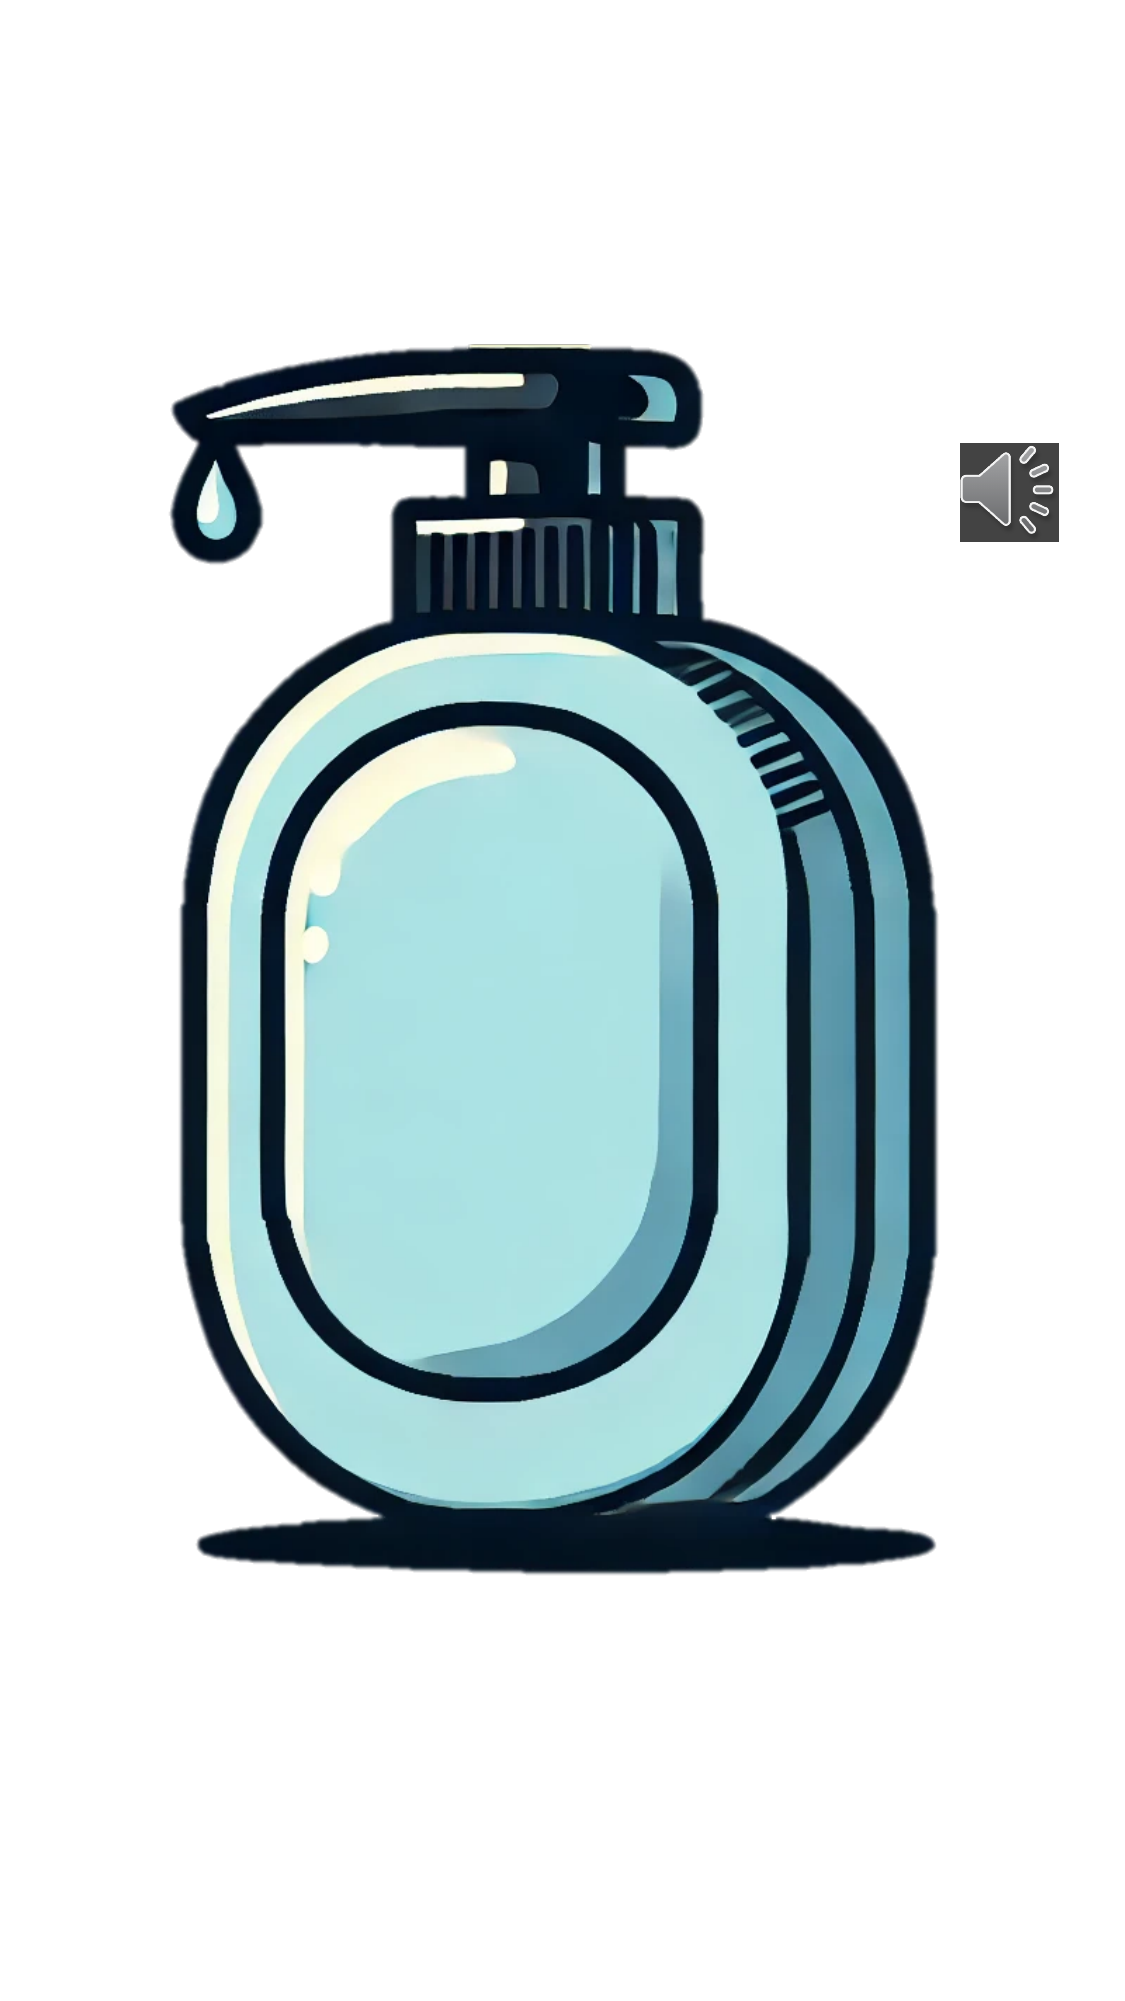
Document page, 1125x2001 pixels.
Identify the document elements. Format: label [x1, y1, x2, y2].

picture [0, 280, 1125, 1719]
